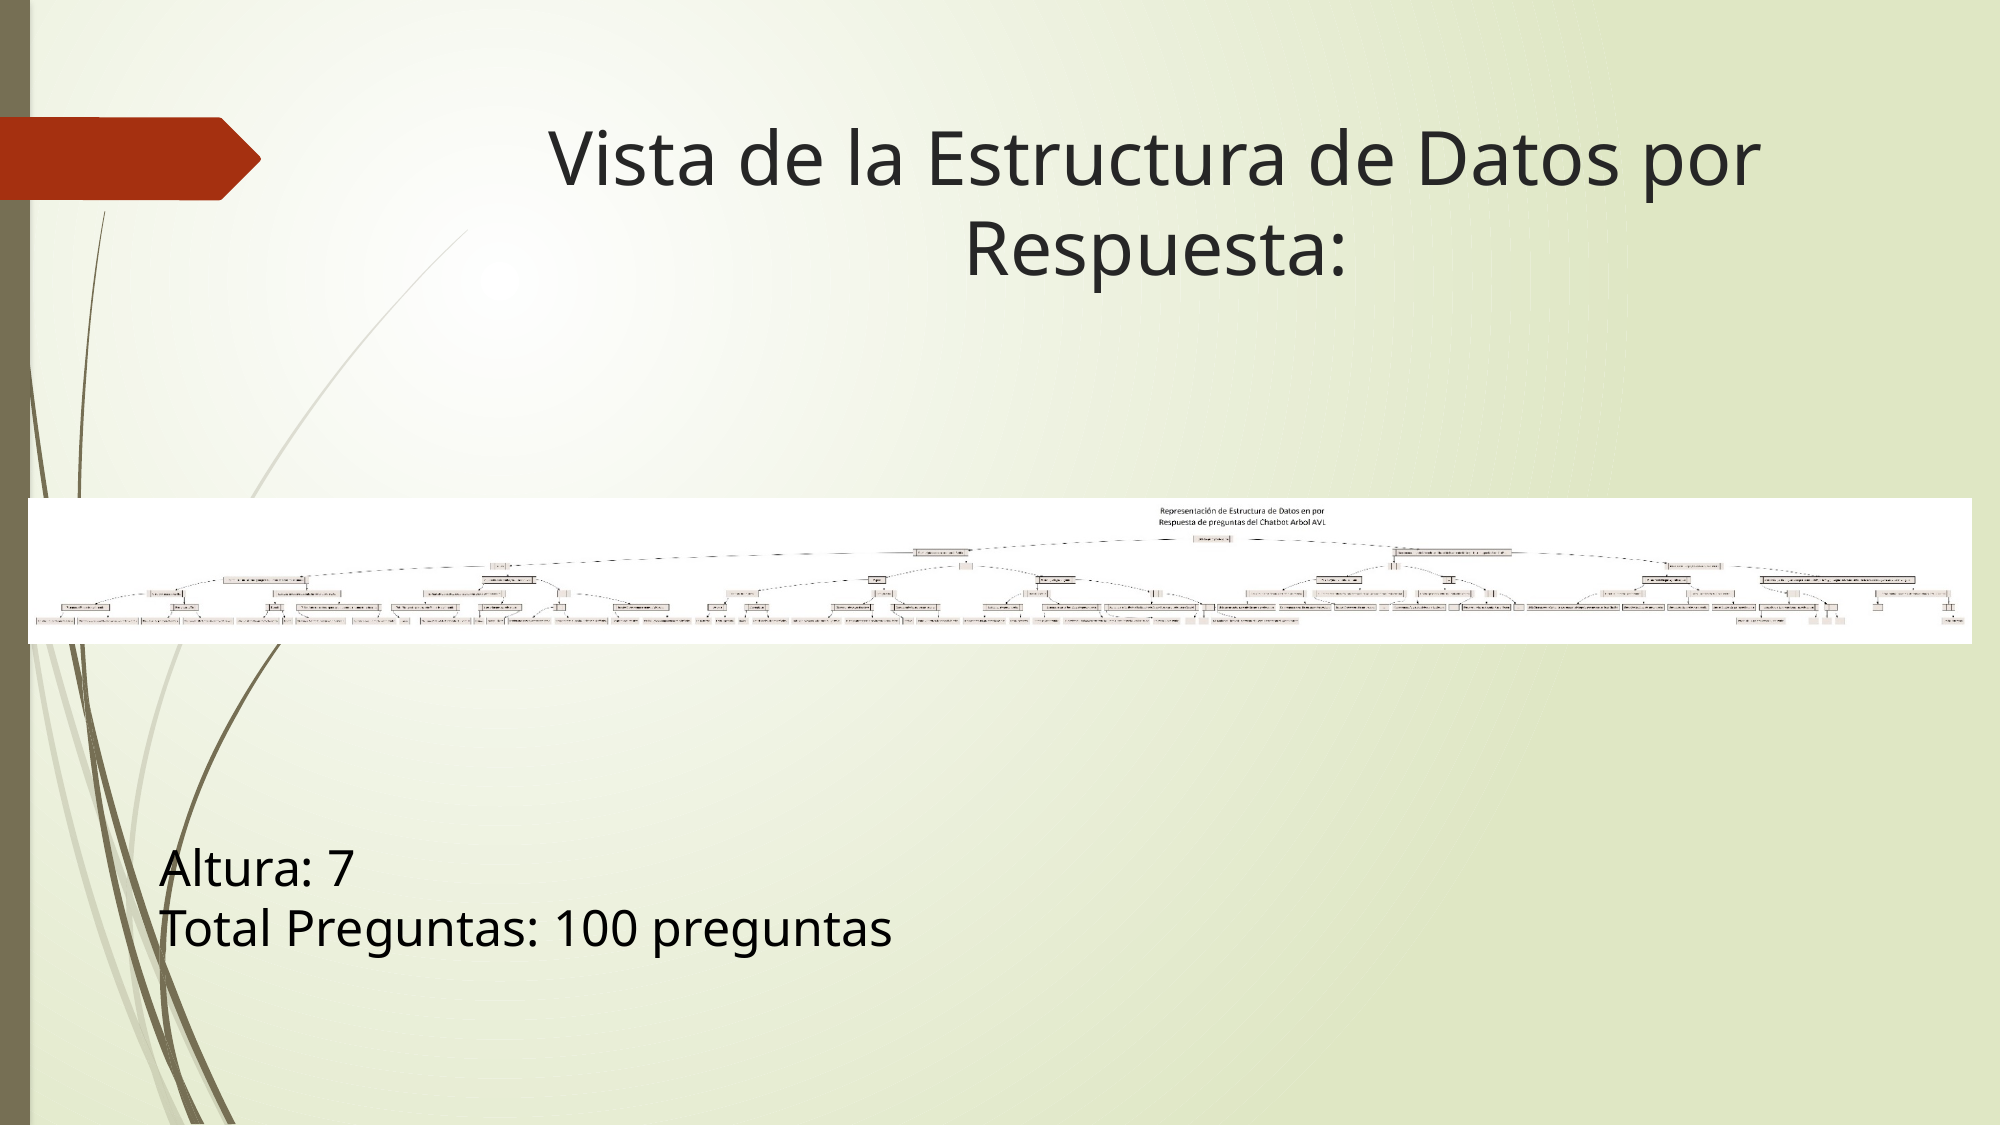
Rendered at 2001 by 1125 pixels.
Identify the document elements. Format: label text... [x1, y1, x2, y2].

title Vista de la Estructura de Datos por Respuesta: [425, 102, 1888, 313]
picture [28, 498, 1972, 644]
text_box Altura: 7 Total Preguntas: 100 preguntas [144, 829, 909, 964]
